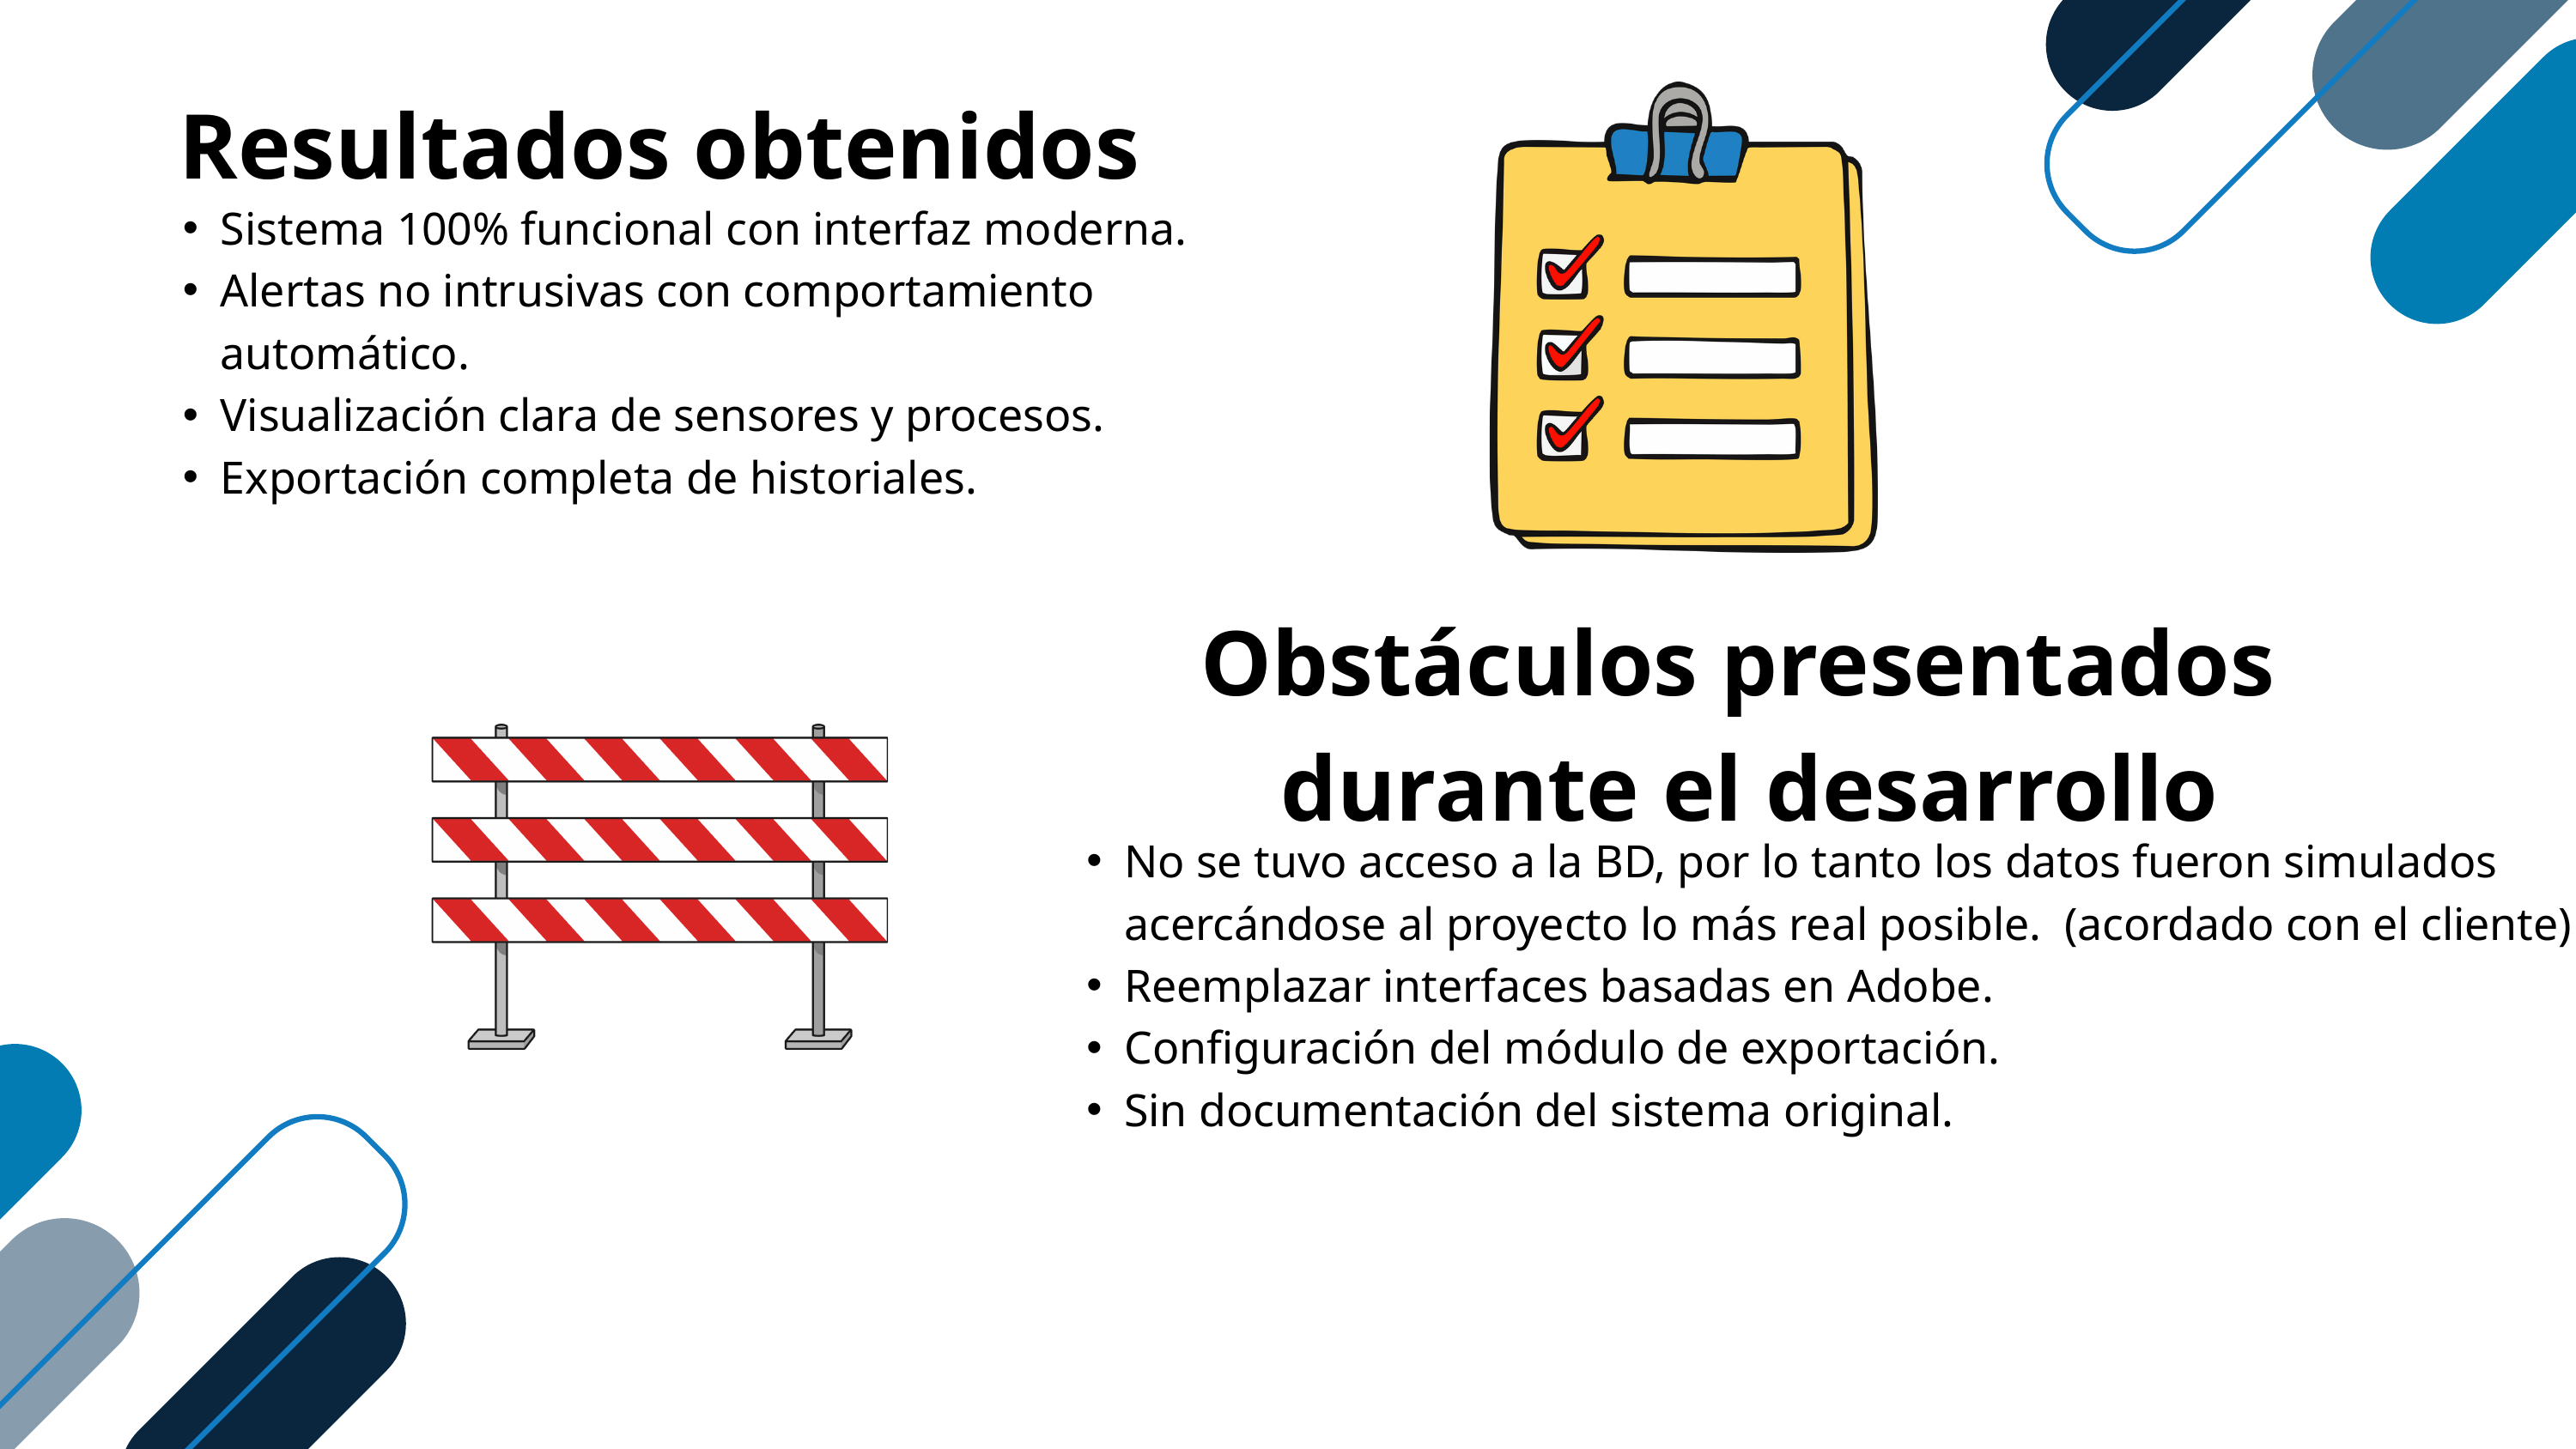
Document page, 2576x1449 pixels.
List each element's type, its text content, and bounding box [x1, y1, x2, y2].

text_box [2018, 0, 2576, 352]
text_box [431, 724, 889, 1050]
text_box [0, 1016, 434, 1449]
text_box No se tuvo acceso a la BD, por lo tanto los datos fueron simulados acercándose al proyecto lo más real posible. (acordado con el cliente) Reemplazar interfaces basadas en Adobe. Configuración del módulo de exportación. Sin documentación del sistema original. [1048, 824, 2576, 1136]
text_box Resultados obtenidos [113, 71, 1206, 197]
text_box Obstáculos presentados durante el desarrollo [1048, 588, 2428, 824]
text_box [1489, 82, 1878, 554]
text_box Sistema 100% funcional con interfaz moderna. Alertas no intrusivas con comportamiento automático. Visualización clara de sensores y procesos. Exportación completa de historiales. [144, 191, 1350, 503]
